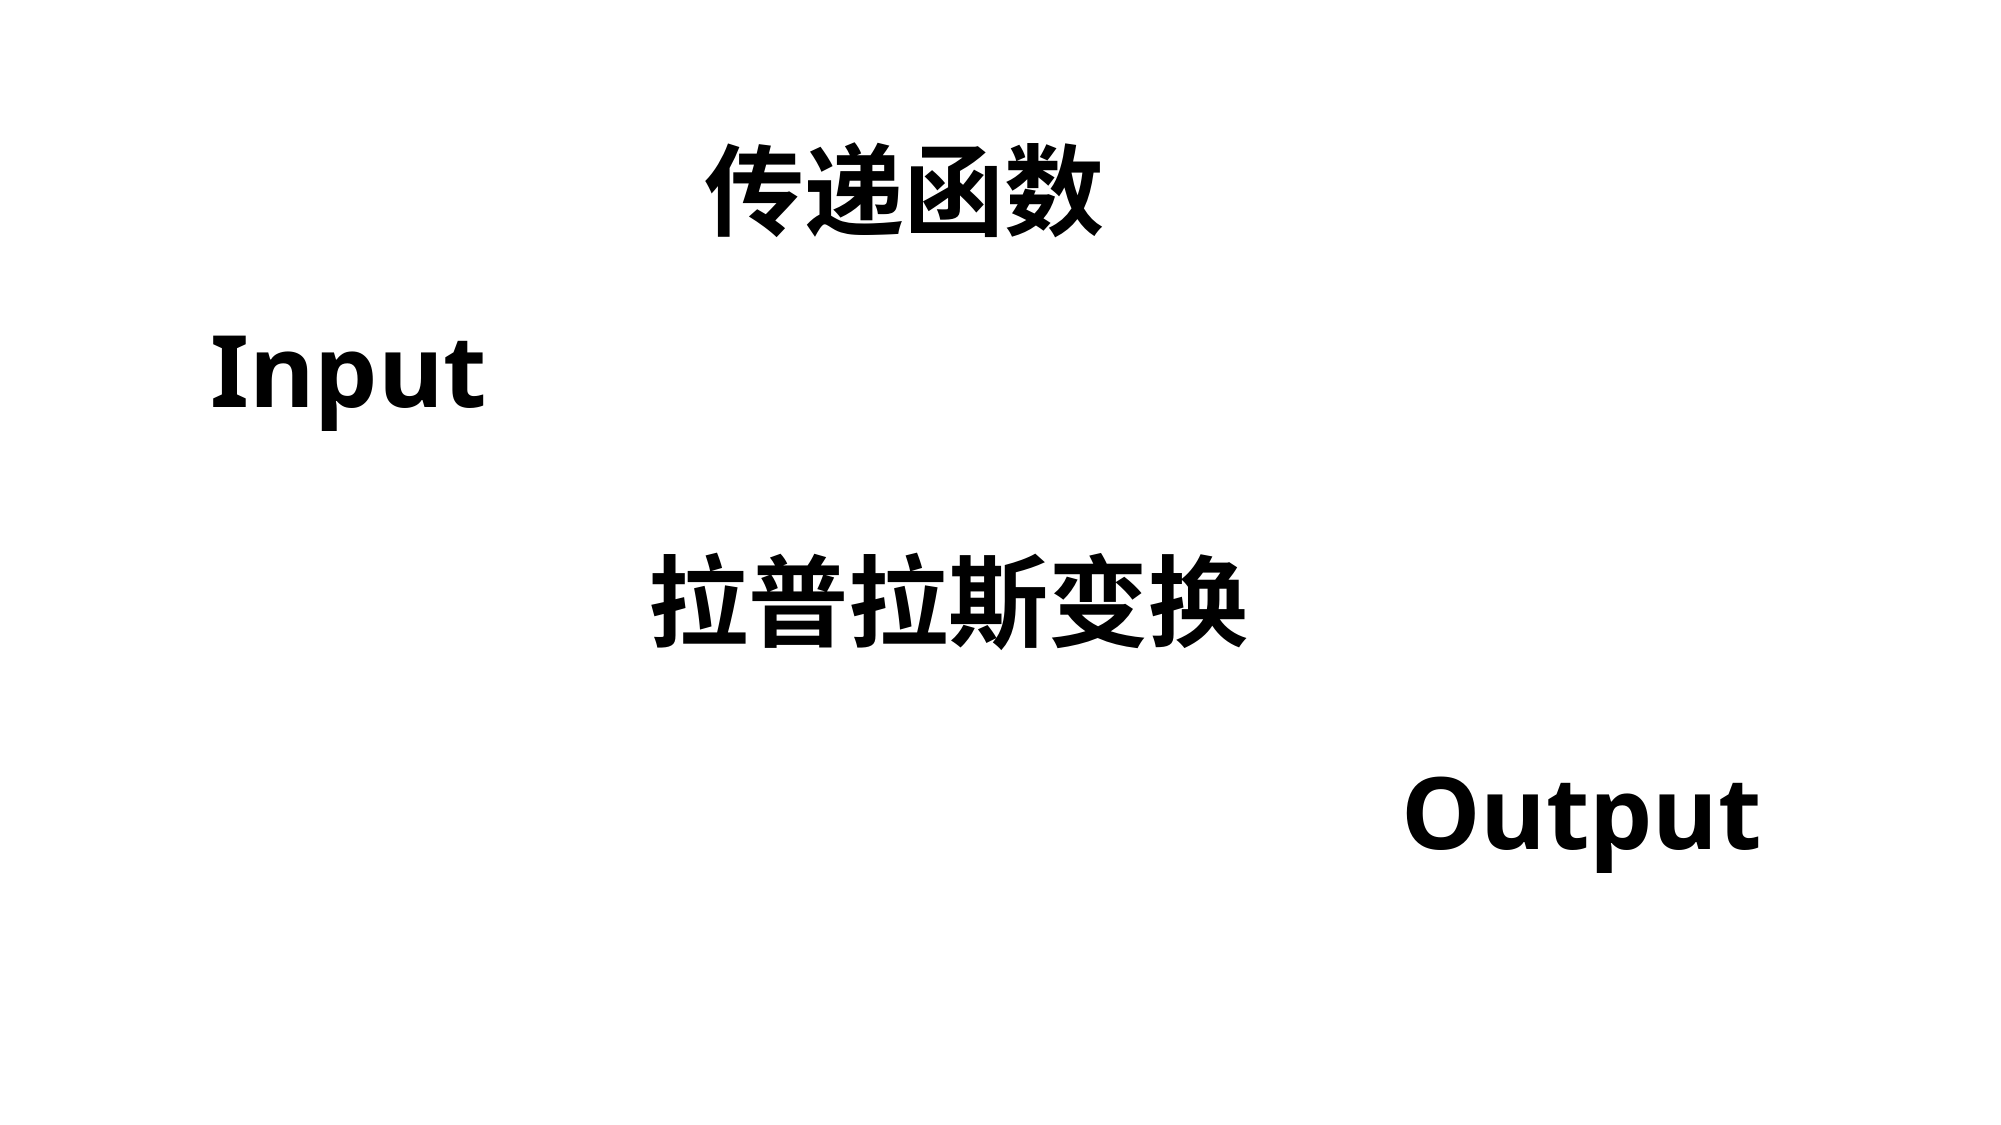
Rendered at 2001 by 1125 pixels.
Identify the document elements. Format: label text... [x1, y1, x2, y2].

text_box 拉普拉斯变换 [633, 532, 1264, 668]
text_box Input [195, 299, 503, 435]
text_box Output [1386, 741, 1777, 877]
text_box 传递函数 [689, 121, 1120, 256]
